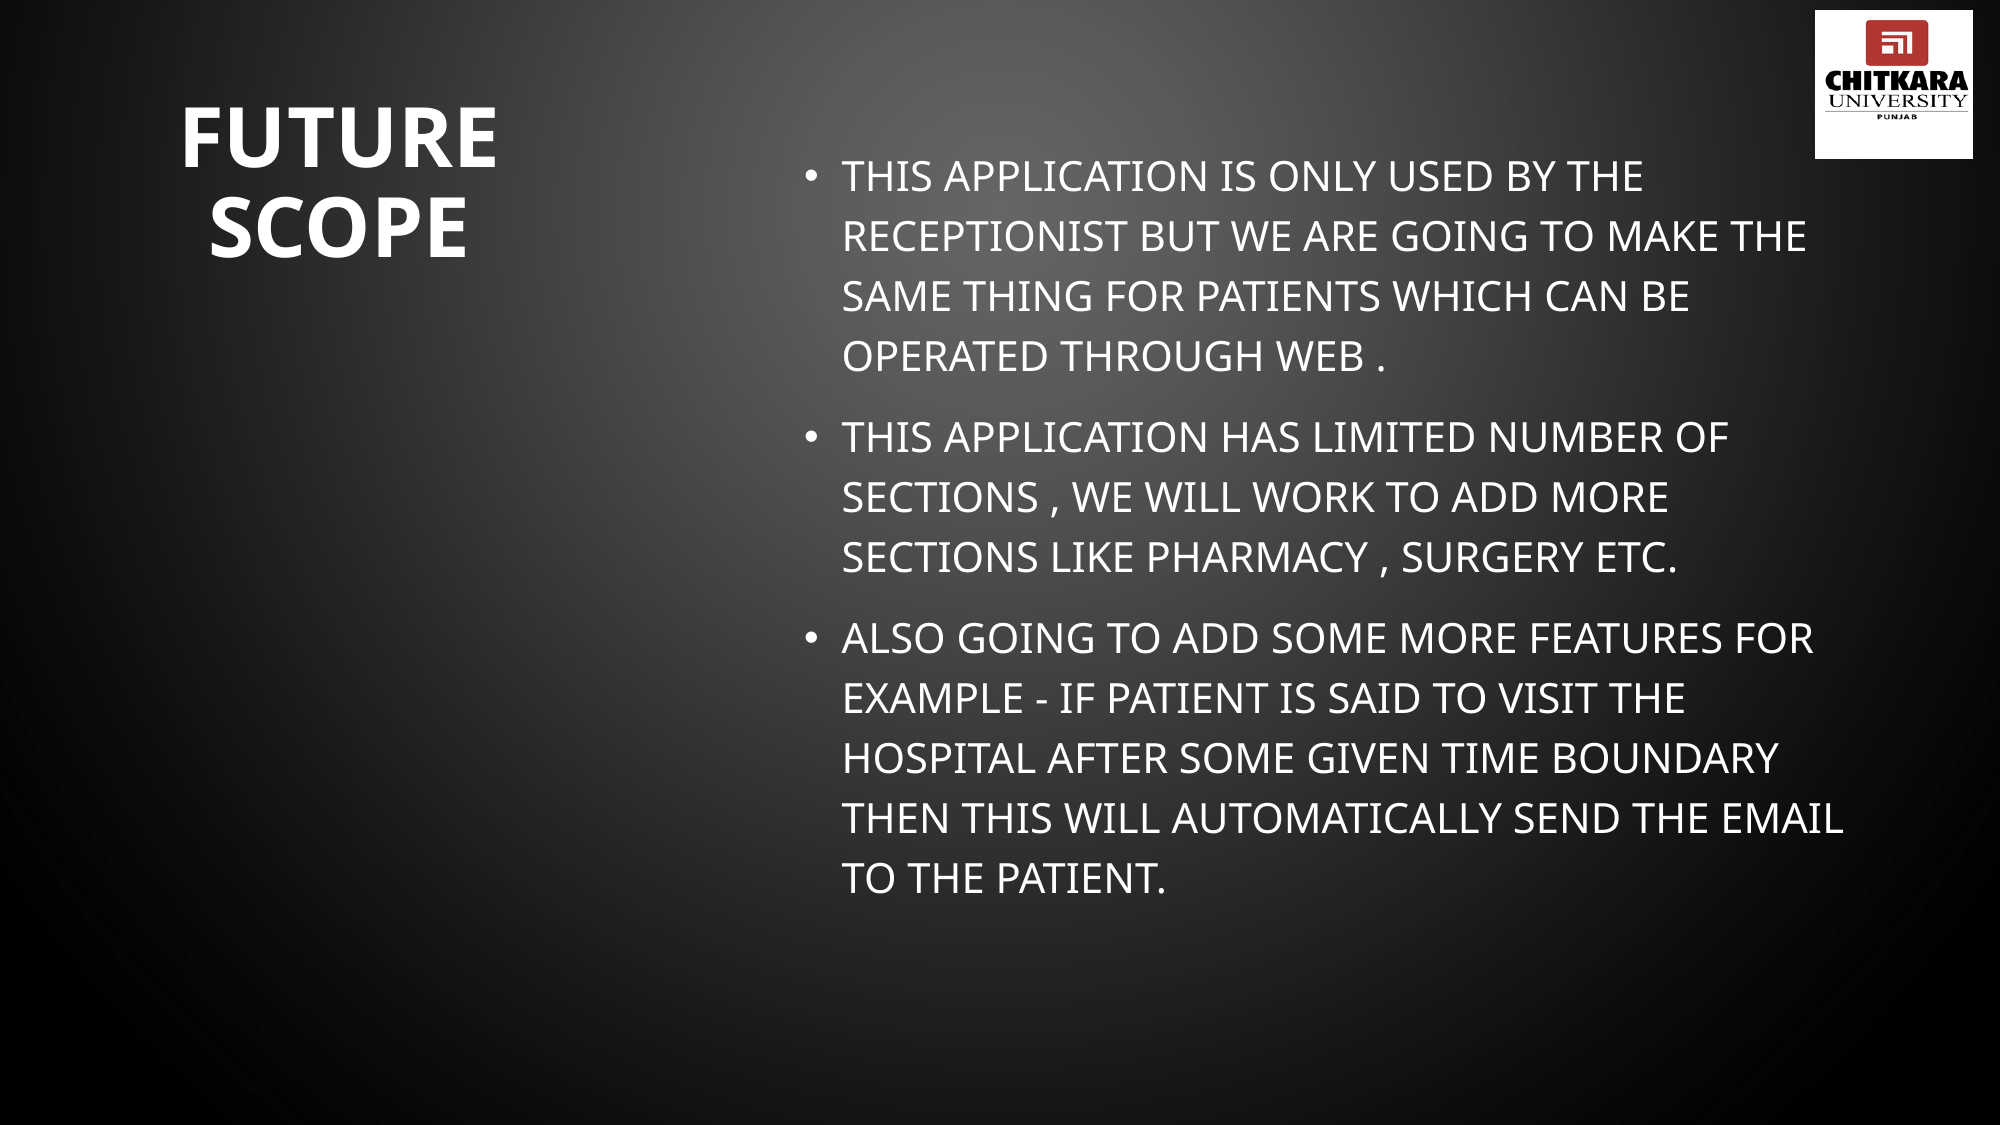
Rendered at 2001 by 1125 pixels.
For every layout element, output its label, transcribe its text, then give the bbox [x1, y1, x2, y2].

picture [0, 0, 2000, 1125]
title FUTURE SCOPE [76, 96, 602, 283]
list THIS APPLICATION IS ONLY USED BY THE RECEPTIONIST BUT WE ARE GOING TO MAKE THE SAME THING FOR PATIENTS WHICH CAN BE OPERATED THROUGH WEB . This application has limited number of sections , we will work to add more sections like pharmacy , surgery etc. ALSO GOING TO ADD SOME MORE FEATURES FOR EXAMPLE - IF PATIENT IS SAID TO VISIT THE HOSPITAL AFTER SOME GIVEN TIME BOUNDARY THEN THIS WILL AUTOMATICALLY SEND THE EMAIL TO THE PATIENT. [789, 106, 1865, 1017]
